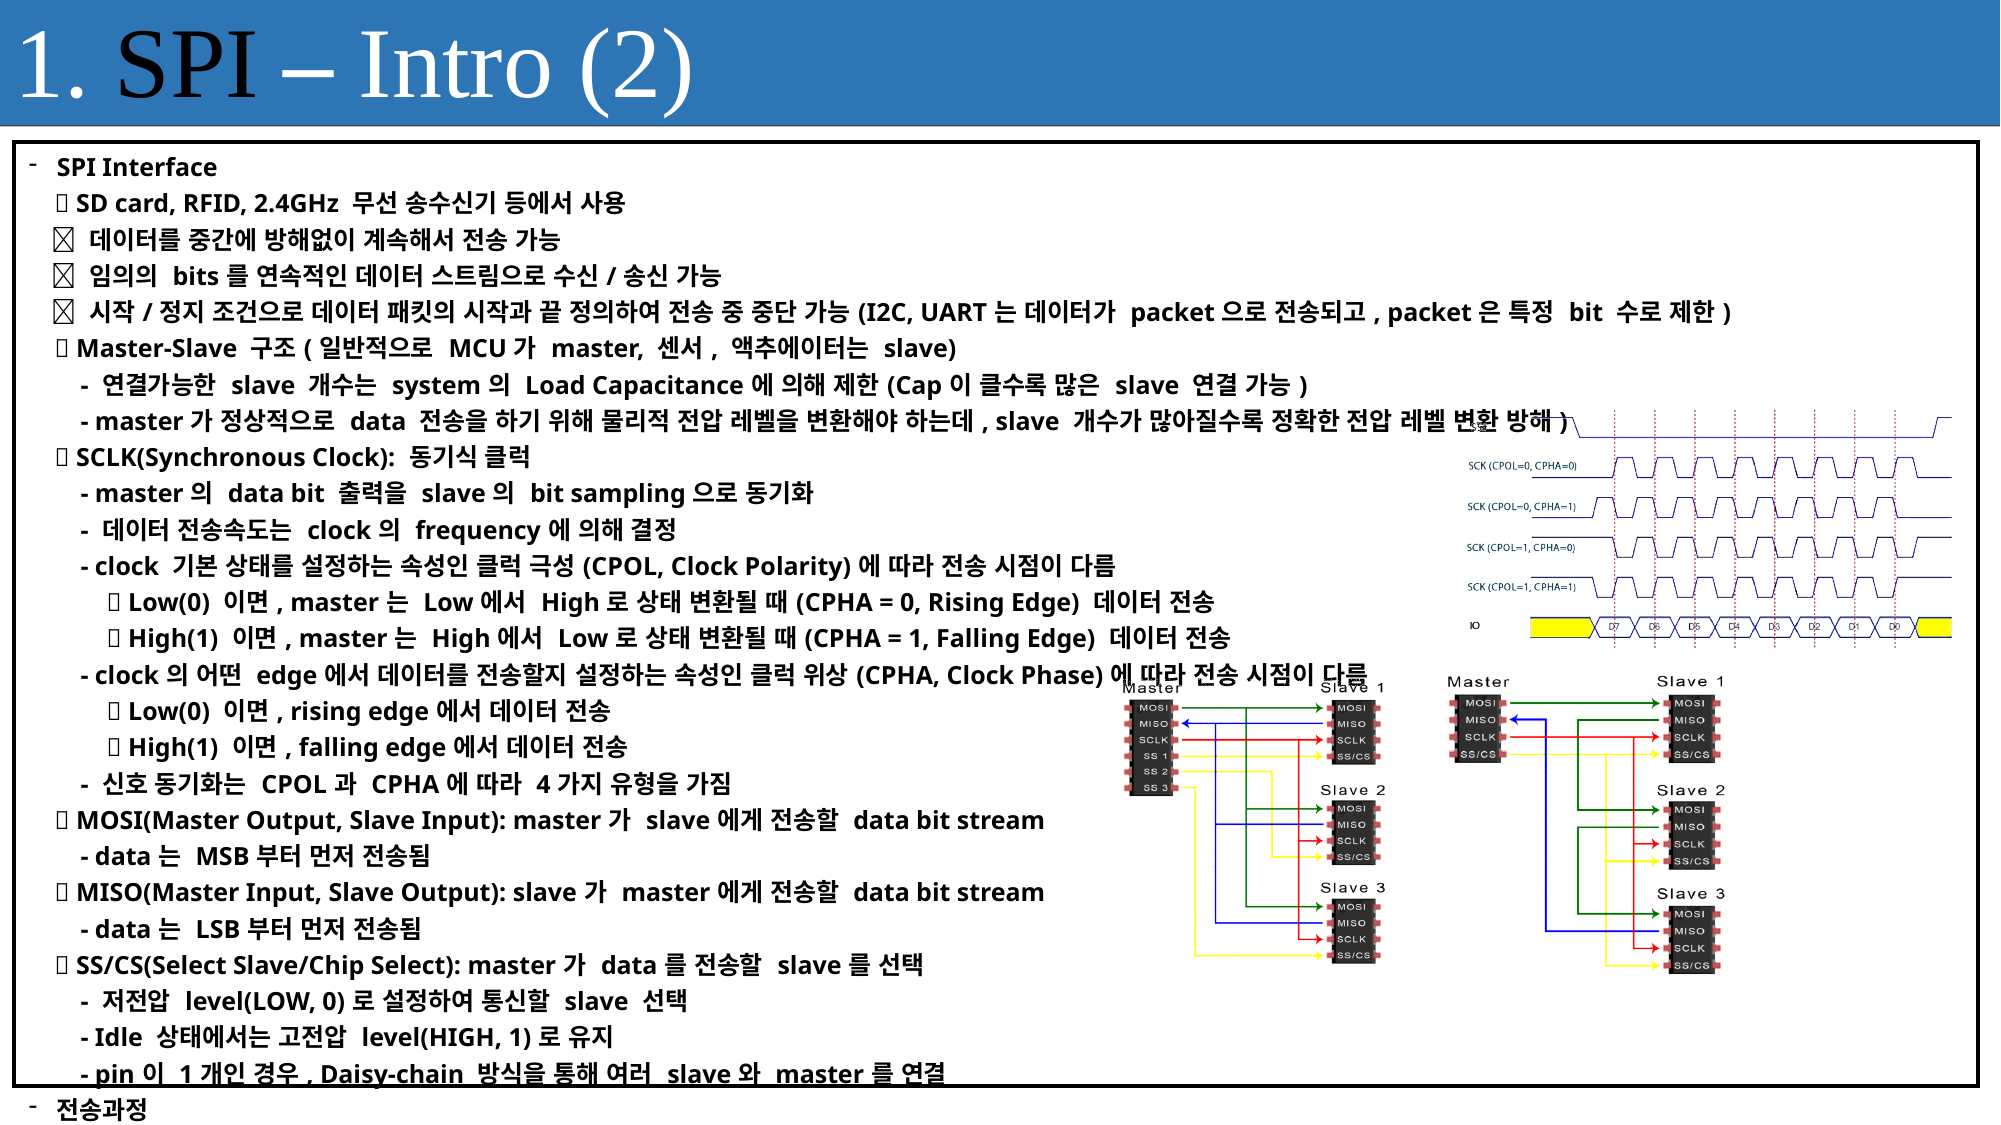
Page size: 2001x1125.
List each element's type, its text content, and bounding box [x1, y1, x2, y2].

table_header SPI Interface  SD card, RFID, 2.4GHz 무선 송수신기 등에서 사용  데이터를 중간에 방해없이 계속해서 전송 가능  임의의 bits를 연속적인 데이터 스트림으로 수신/송신 가능  시작/정지 조건으로 데이터 패킷의 시작과 끝 정의하여 전송 중 중단 가능(I2C, UART는 데이터가 packet으로 전송되고, packet은 특정 bit 수로 제한)  Master-Slave 구조(일반적으로 MCU가 master, 센서, 액추에이터는 slave) - 연결가능한 slave 개수는 system의 Load Capacitance에 의해 제한(Cap이 클수록 많은 slave 연결 가능) - master가 정상적으로 data 전송을 하기 위해 물리적 전압 레벨을 변환해야 하는데, slave 개수가 많아질수록 정확한 전압 레벨 변환 방해)  SCLK(Synchronous Clock): 동기식 클럭 - master의 data bit 출력을 slave의 bit sampling으로 동기화 - 데이터 전송속도는 clock의 frequency에 의해 결정 - clock 기본 상태를 설정하는 속성인 클럭 극성(CPOL, Clock Polarity)에 따라 전송 시점이 다름  Low(0) 이면, master는 Low에서 High로 상태 변환될 때(CPHA = 0, Rising Edge) 데이터 전송  High(1) 이면, master는 High에서 Low로 상태 변환될 때(CPHA = 1, Falling Edge) 데이터 전송 - clock의 어떤 edge에서 데이터를 전송할지 설정하는 속성인 클럭 위상(CPHA, Clock Phase)에 따라 전송 시점이 다름  Low(0) 이면, rising edge에서 데이터 전송  High(1) 이면, falling edge에서 데이터 전송 - 신호 동기화는 CPOL과 CPHA에 따라 4가지 유형을 가짐  MOSI(Master Output, Slave Input): master가 slave에게 전송할 data bit stream - data는 MSB부터 먼저 전송됨  MISO(Master Input, Slave Output): slave가 master에게 전송할 data bit stream - data는 LSB부터 먼저 전송됨  SS/CS(Select Slave/Chip Select): master가 data를 전송할 slave를 선택 - 저전압 level(LOW, 0)로 설정하여 통신할 slave 선택 - Idle 상태에서는 고전압 level(HIGH, 1)로 유지 - pin이 1개인 경우, Daisy-chain 방식을 통해 여러 slave와 master를 연결 전송과정  SCLK 출력  SS/CS Low signal(slave activation)  MOSI/MISO로 data transmission 장점: start bit/stop bit이 없어 data를 계속 전송 가능, I2C와 같은 복잡한 slave 주소 지정 시스템이 없음, I2C보다 빠른 데이터 전송속도, MISO, MOSI 라인을 분리해 데이터를 동시에 주고 받을 수 있음 단점: 4개의 wire 사용(I2C, UART는 2개), data 수신 여부 확인X(I2C는 수신 여부 확인함), 오류 검사 형식이 없음, 1개의 master만 허용 [16, 144, 1976, 1084]
text_box 1. SPI – Intro (2) [0, 0, 2000, 126]
picture [1455, 403, 1967, 660]
picture [1440, 672, 1730, 983]
picture [1118, 679, 1394, 973]
